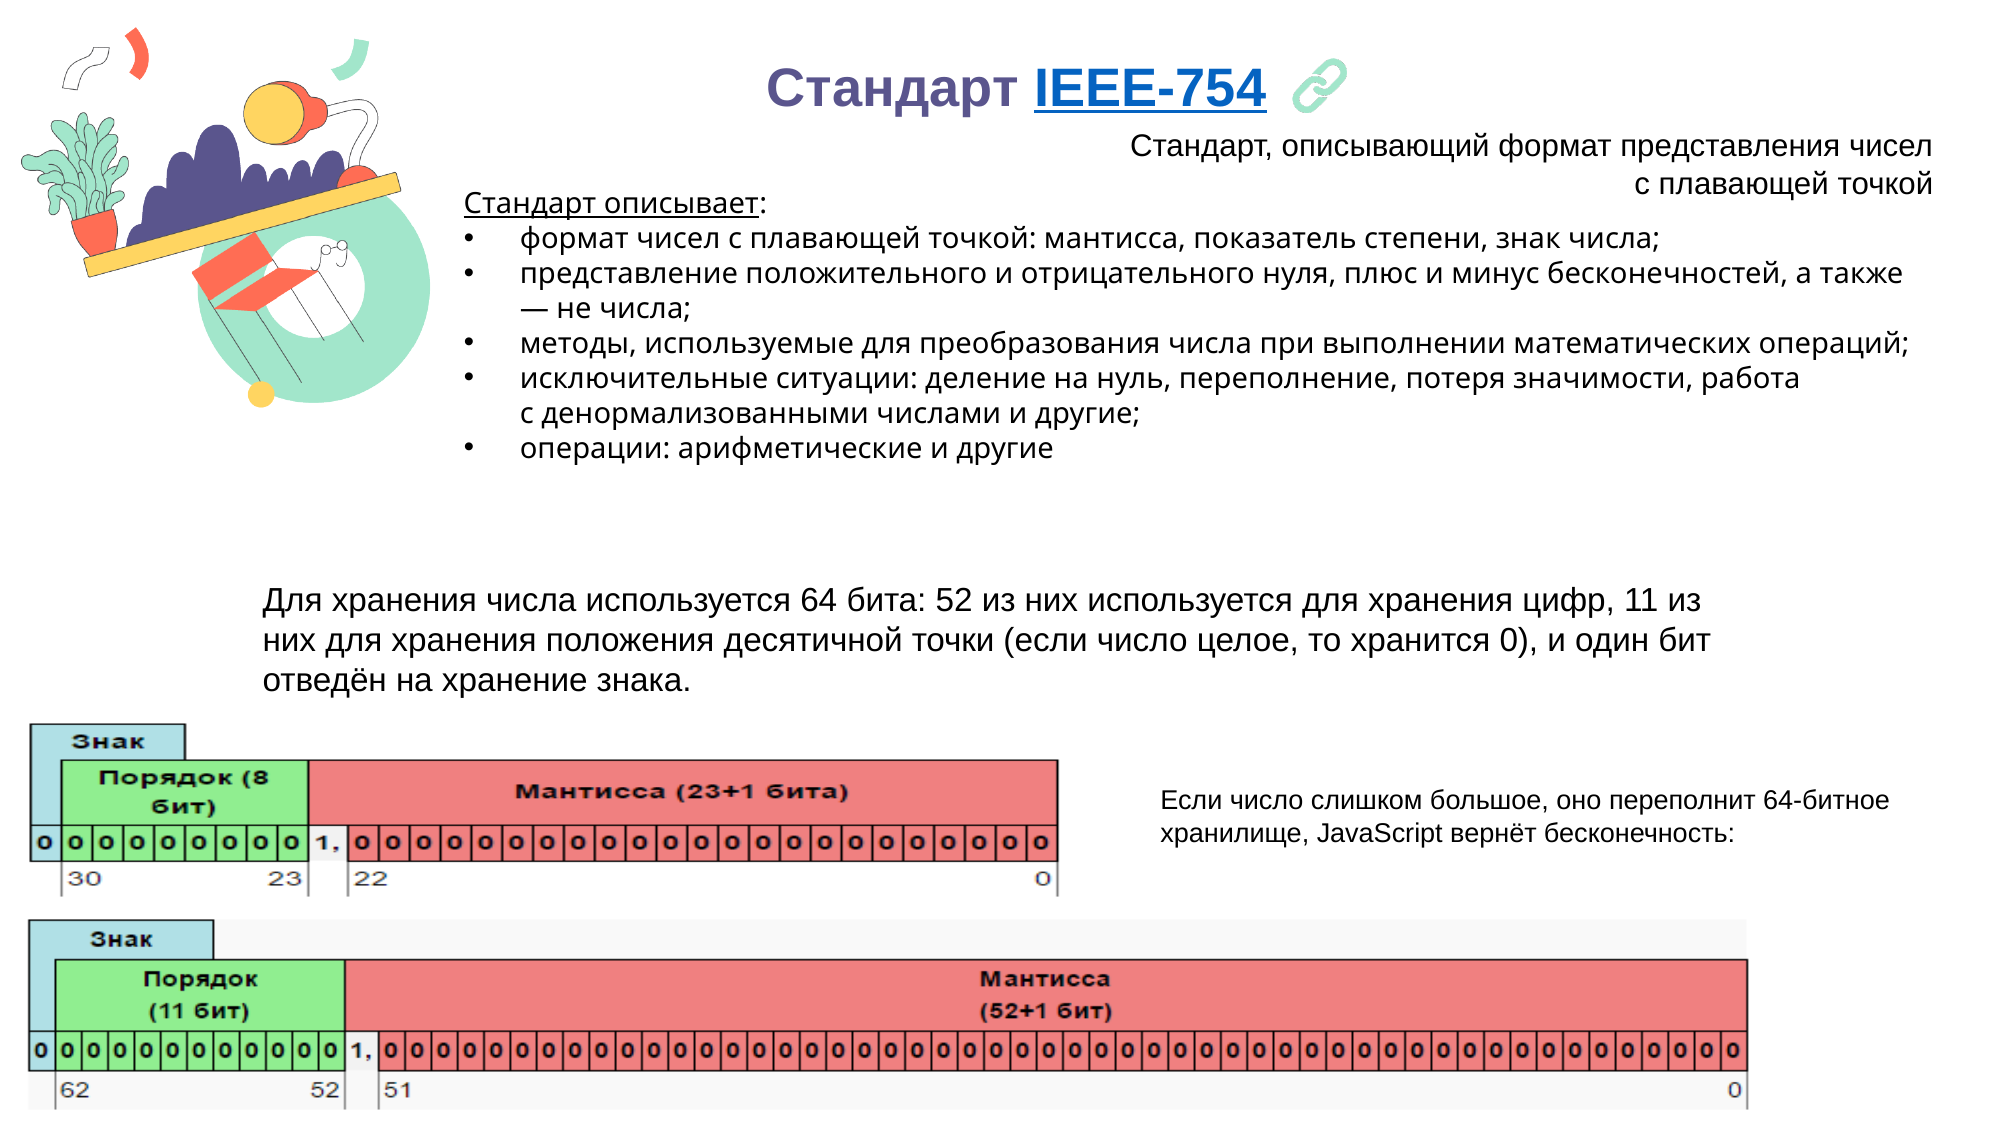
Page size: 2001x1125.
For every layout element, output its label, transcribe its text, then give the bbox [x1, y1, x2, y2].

text_box Стандарт IEEE-754 [519, 32, 1514, 166]
text_box Для хранения числа используется 64 бита: 52 из них используется для хранения цифр, 11 из них для хранения положения десятичной точки (если число целое, то хранится 0), и один бит отведён на хранение знака. [248, 570, 1745, 697]
picture [1292, 58, 1347, 113]
text_box Если число слишком большое, оно переполнит 64-битное хранилище, JavaScript вернёт бесконечность: [1145, 775, 1941, 874]
text_box Стандарт, описывающий формат представления чисел с плавающей точкой [1098, 118, 1949, 177]
picture [0, 0, 487, 461]
picture [17, 714, 1759, 1123]
text_box Стандарт описывает: формат чисел с плавающей точкой: мантисса, показатель степени, знак числа; представление положительного и отрицательного нуля, плюс и минус бесконечностей, а также — не числа; методы, используемые для преобразования числа при выполнении математических операций; исключительные ситуации: деление на нуль, переполнение, потеря значимости, работа с денормализованными числами и другие; операции: арифметические и другие [448, 177, 1961, 472]
